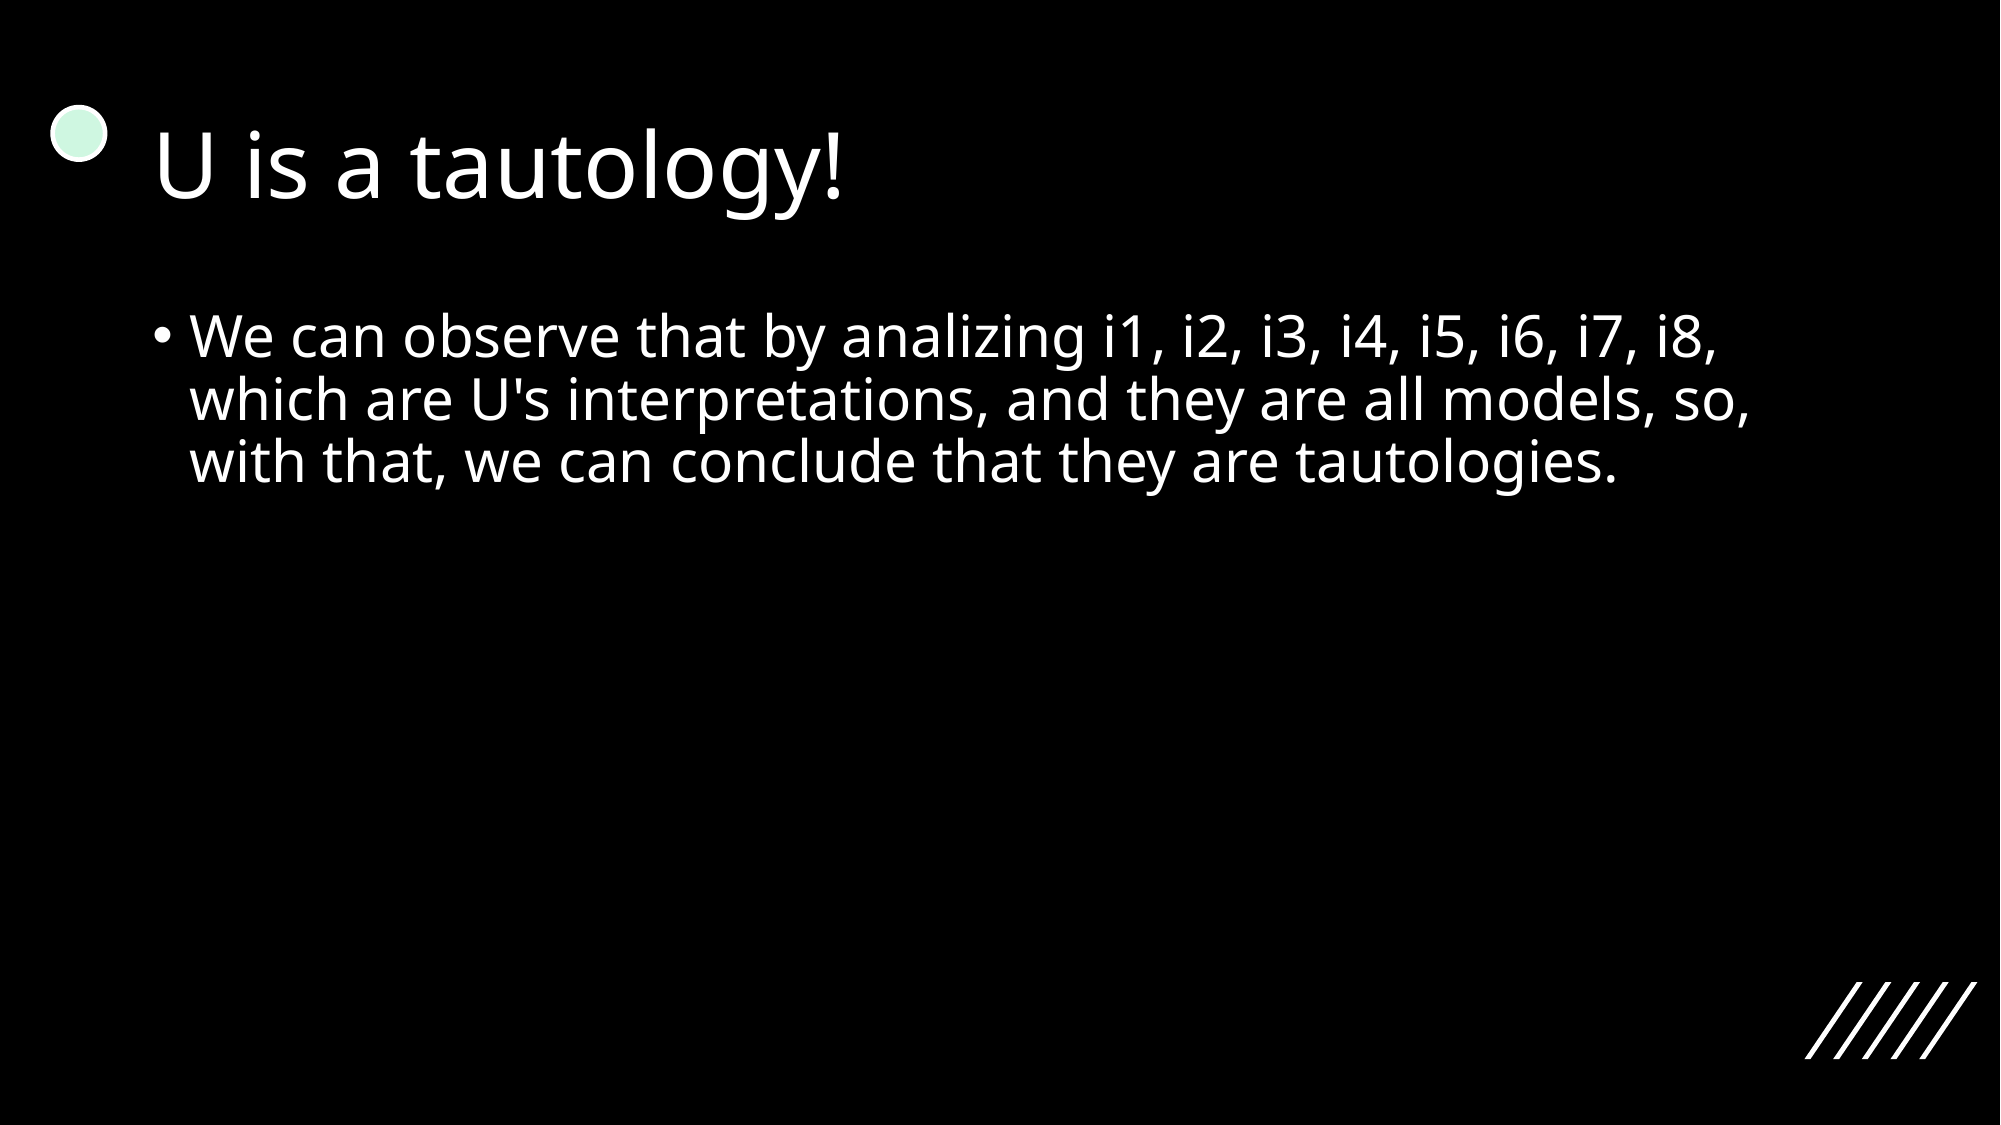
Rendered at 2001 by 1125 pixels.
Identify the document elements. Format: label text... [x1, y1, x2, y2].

title U is a tautology! [137, 59, 1863, 278]
list We can observe that by analizing i1, i2, i3, i4, i5, i6, i7, i8, which are U's interpretations, and they are all models, so, with that, we can conclude that they are tautologies. [137, 299, 1863, 1014]
